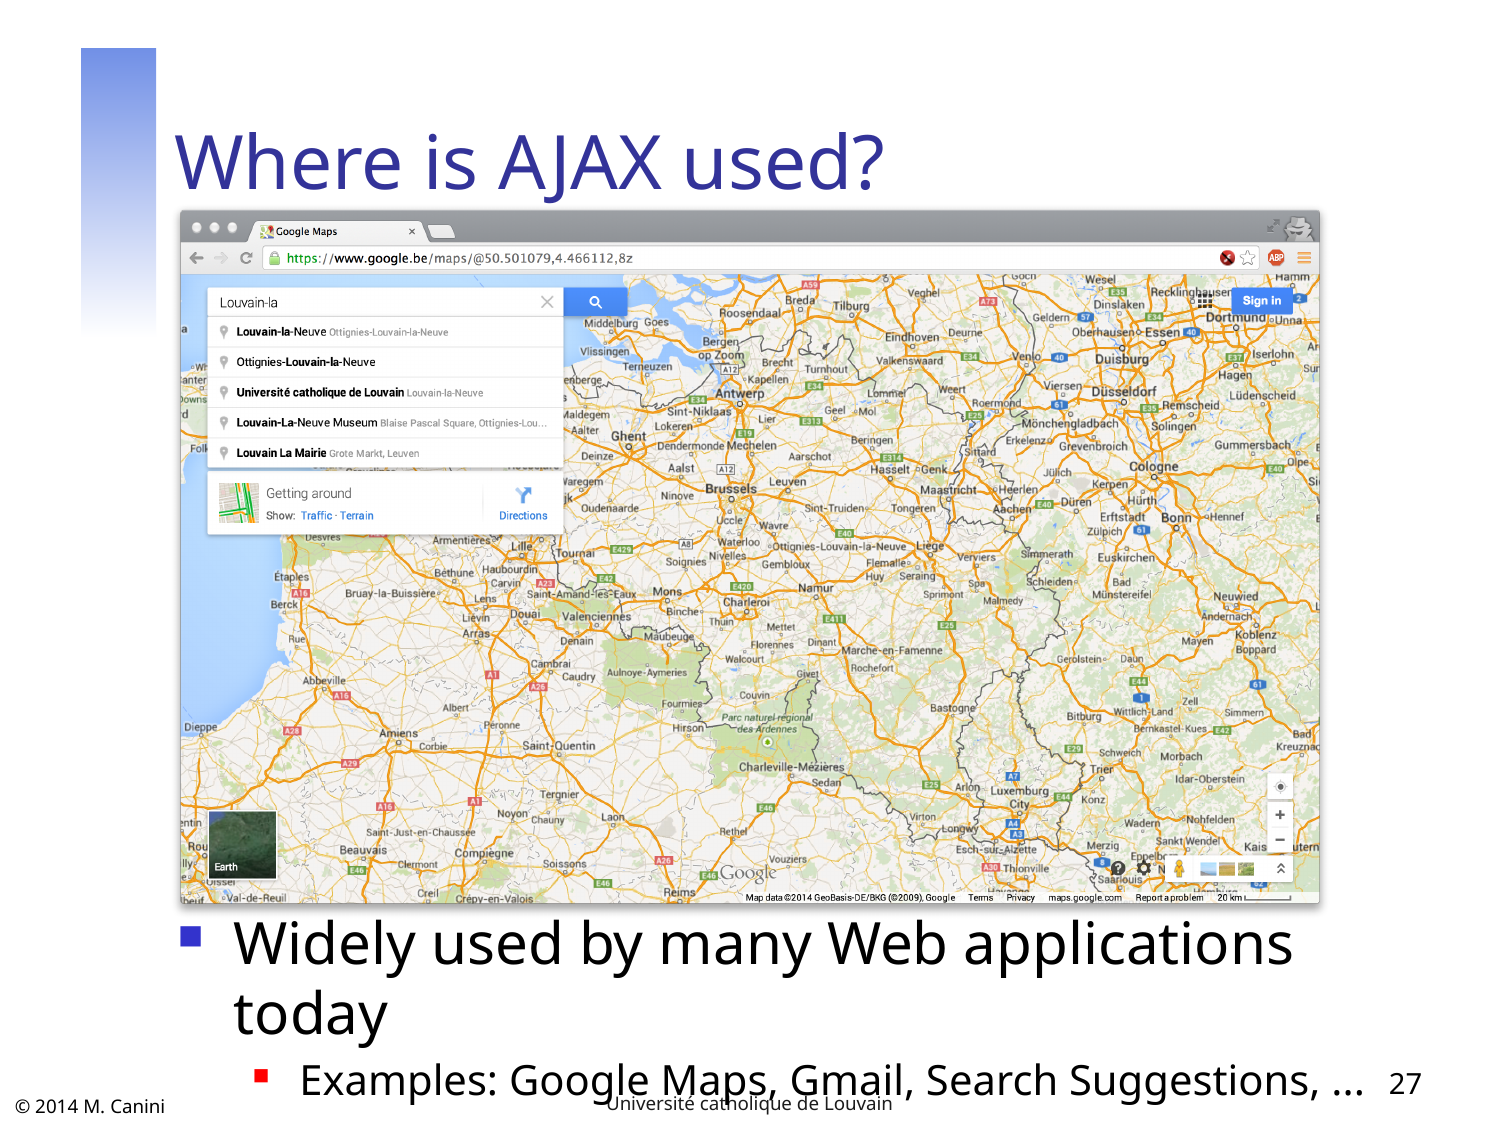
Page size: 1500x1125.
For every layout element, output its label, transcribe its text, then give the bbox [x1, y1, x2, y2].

picture [167, 201, 1333, 921]
slide_number 27 [1124, 1037, 1438, 1113]
list Widely used by many Web applications today Examples: Google Maps, Gmail, Search Suggestions, ... [162, 898, 1438, 1049]
footer Université catholique de Louvain [512, 1083, 987, 1125]
title Where is AJAX used? [158, 49, 1438, 213]
